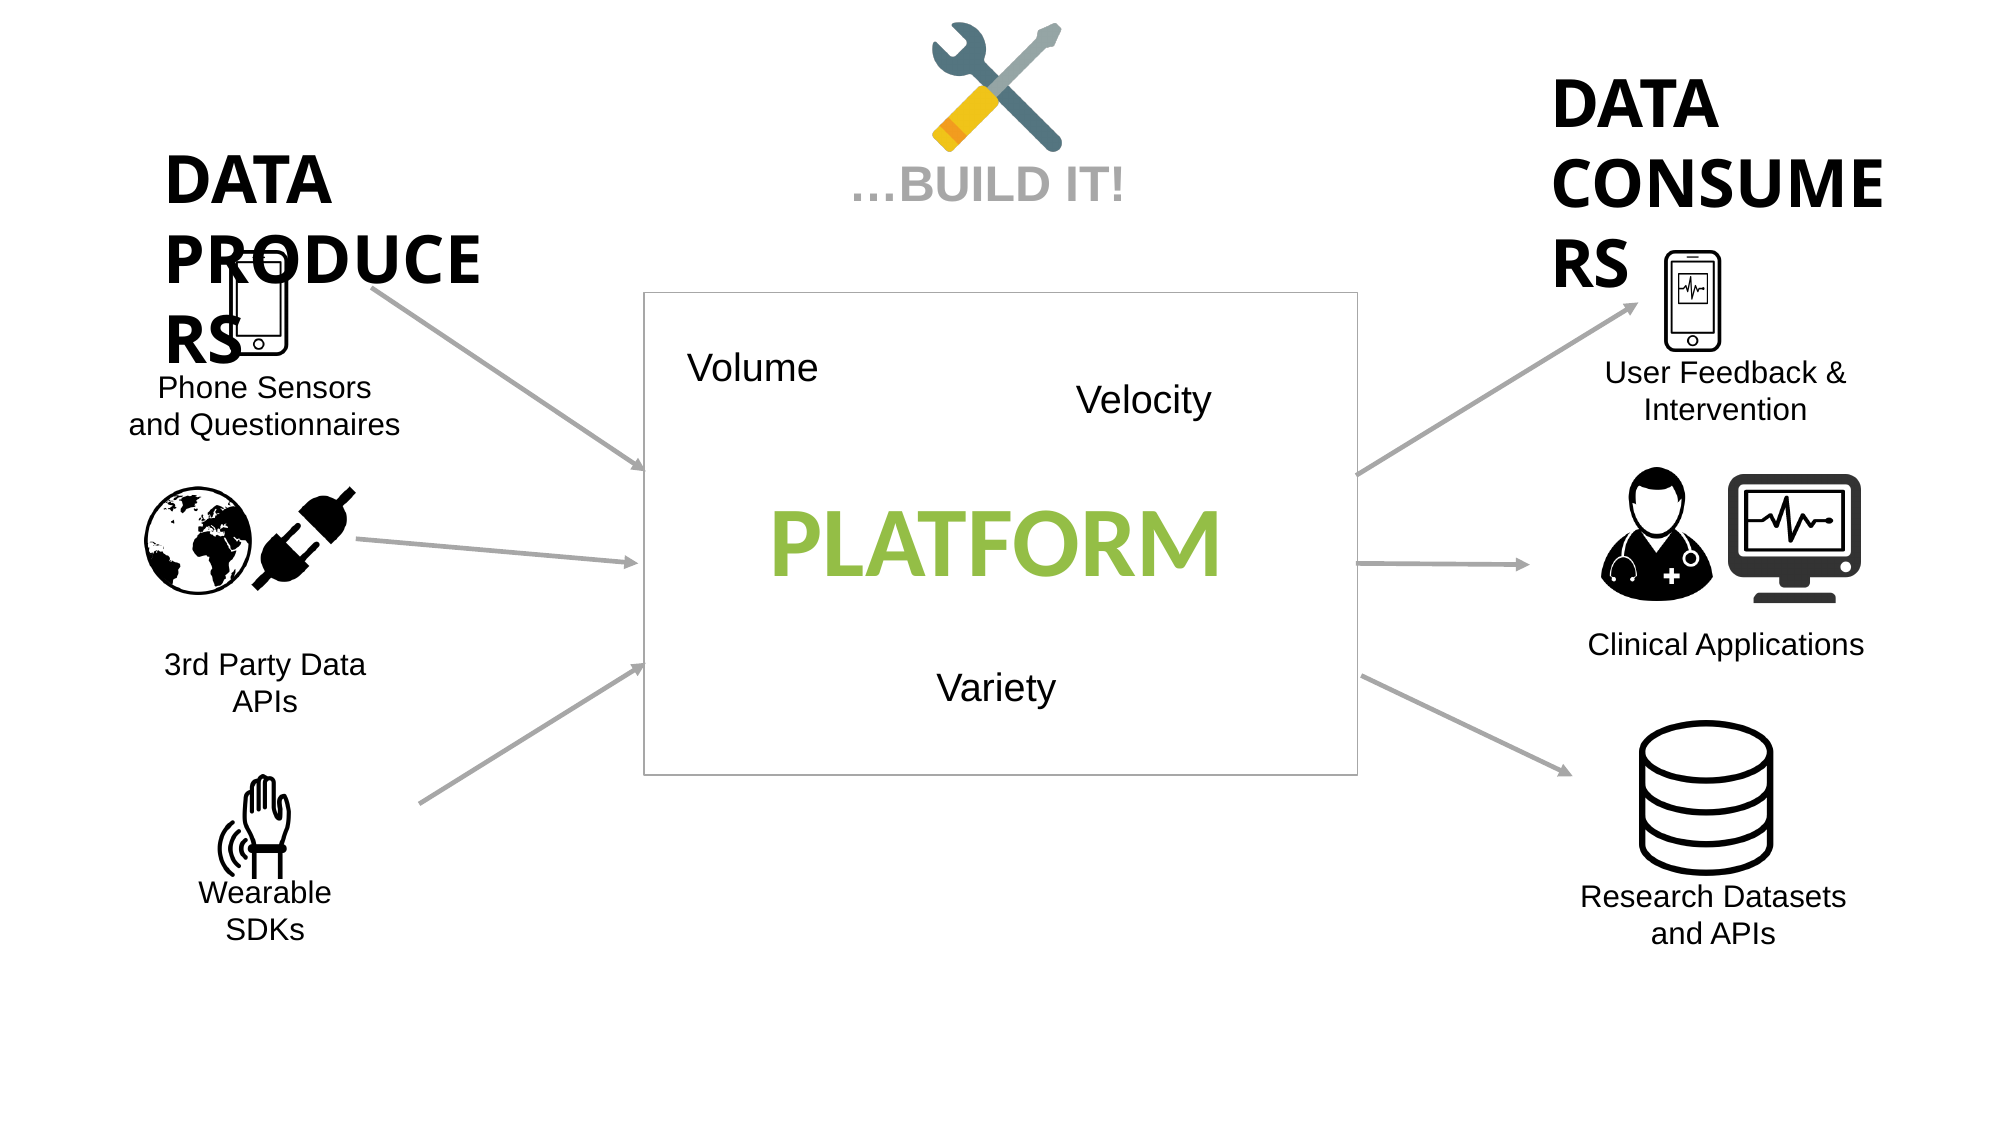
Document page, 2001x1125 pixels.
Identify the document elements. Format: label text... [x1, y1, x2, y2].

text_box Phone Sensors and Questionnaires [37, 367, 365, 442]
text_box PLATFORM [638, 336, 1356, 791]
text_box Clinical Applications [1550, 606, 1902, 680]
picture [201, 248, 315, 361]
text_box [1638, 247, 1748, 357]
picture [144, 486, 357, 595]
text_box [418, 662, 647, 805]
text_box Research Datasets and APIs [1537, 876, 1890, 950]
picture [1626, 719, 1786, 880]
picture [201, 774, 307, 879]
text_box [371, 287, 647, 472]
text_box Velocity [1055, 354, 1255, 455]
text_box Variety [916, 641, 1115, 743]
text_box DATA CONSUMERS [1529, 125, 1930, 237]
picture [1589, 467, 1723, 601]
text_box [1360, 675, 1573, 777]
text_box Wearable SDKs [144, 884, 387, 935]
text_box User Feedback & Intervention [1643, 353, 1950, 426]
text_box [355, 538, 639, 564]
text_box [1355, 302, 1639, 476]
text_box DATA PRODUCERS [143, 116, 529, 167]
text_box 3rd Party Data APIs [126, 650, 404, 712]
text_box Volume [666, 321, 866, 423]
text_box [720, 20, 1255, 265]
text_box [1728, 474, 1861, 608]
text_box [651, 292, 1358, 336]
